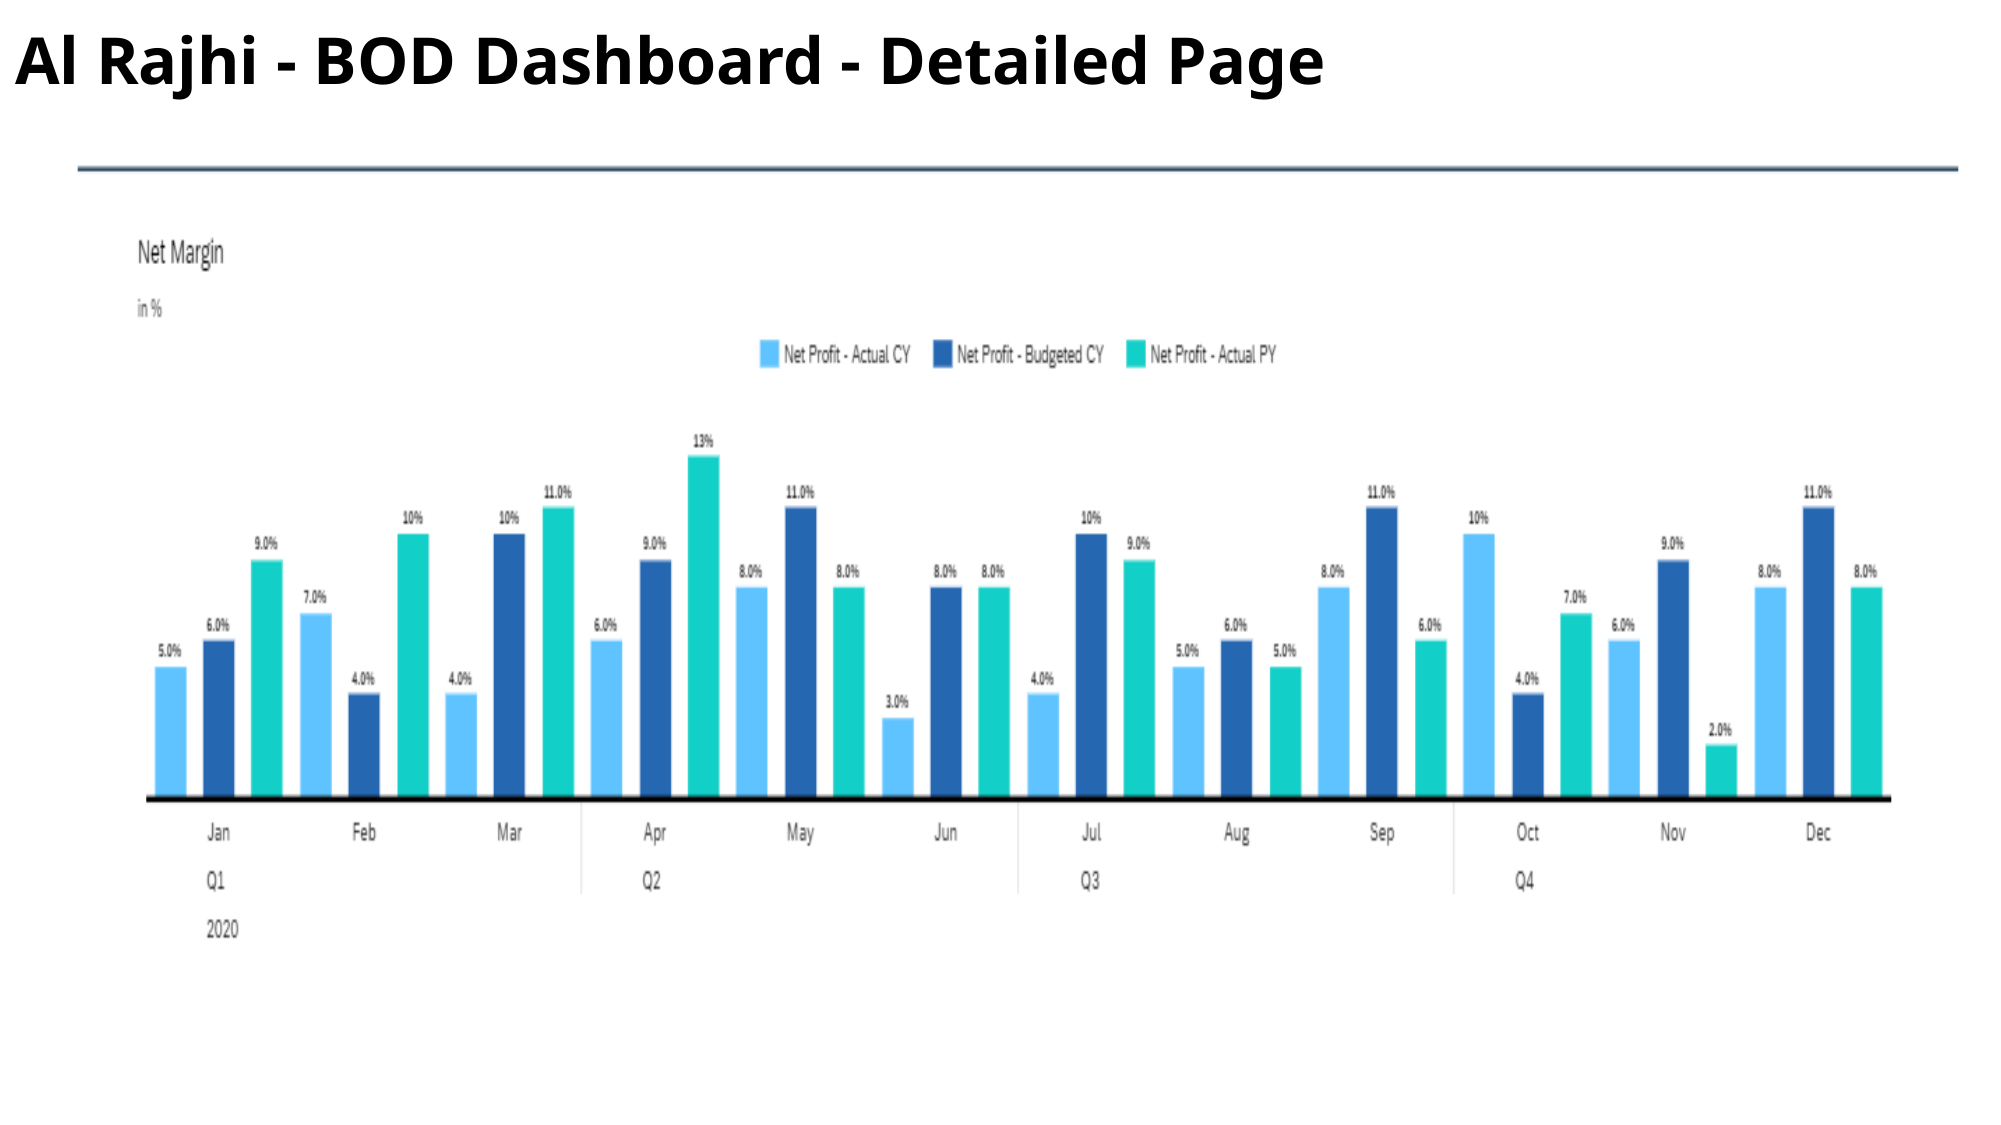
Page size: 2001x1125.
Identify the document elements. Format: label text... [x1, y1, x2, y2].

title Al Rajhi - BOD Dashboard - Detailed Page [0, 16, 2000, 106]
picture [71, 149, 1964, 992]
